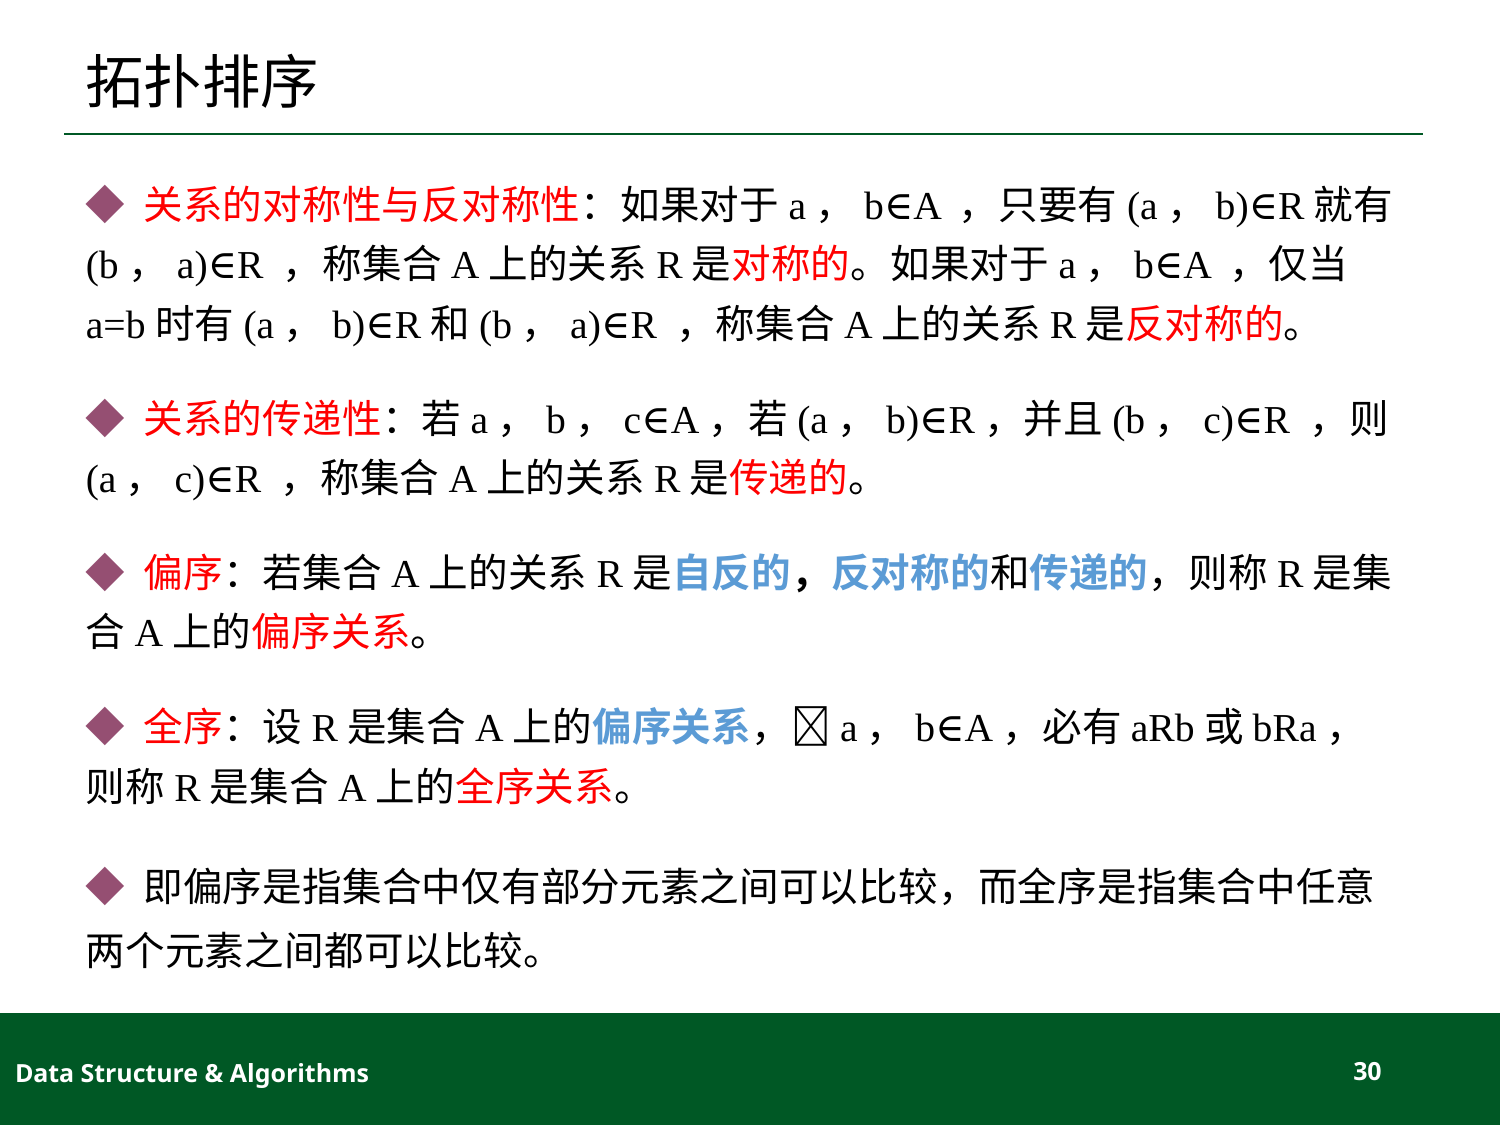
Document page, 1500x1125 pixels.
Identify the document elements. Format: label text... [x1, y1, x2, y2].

slide_number 30 [1059, 1042, 1397, 1103]
title 拓扑排序 [70, 34, 1430, 135]
list ◆ 关系的对称性与反对称性：如果对于a，b∈A ，只要有(a，b)∈R就有(b，a)∈R ，称集合A上的关系R是对称的。如果对于a，b∈A ，仅当a=b时有(a，b)∈R和(b，a)∈R ，称集合A上的关系R是反对称的。 ◆ 关系的传递性：若a，b，c∈A，若(a，b)∈R，并且(b，c)∈R ，则(a，c)∈R ，称集合A上的关系R是传递的。 ◆ 偏序：若集合A上的关系R是自反的，反对称的和传递的，则称R是集合A上的偏序关系。 ◆ 全序：设R是集合A上的偏序关系，a，b∈A，必有aRb或bRa， 则称R是集合A上的全序关系。 ◆ 即偏序是指集合中仅有部分元素之间可以比较，而全序是指集合中任意两个元素之间都可以比较。 [70, 160, 1430, 991]
footer Data Structure & Algorithms [0, 1042, 507, 1103]
